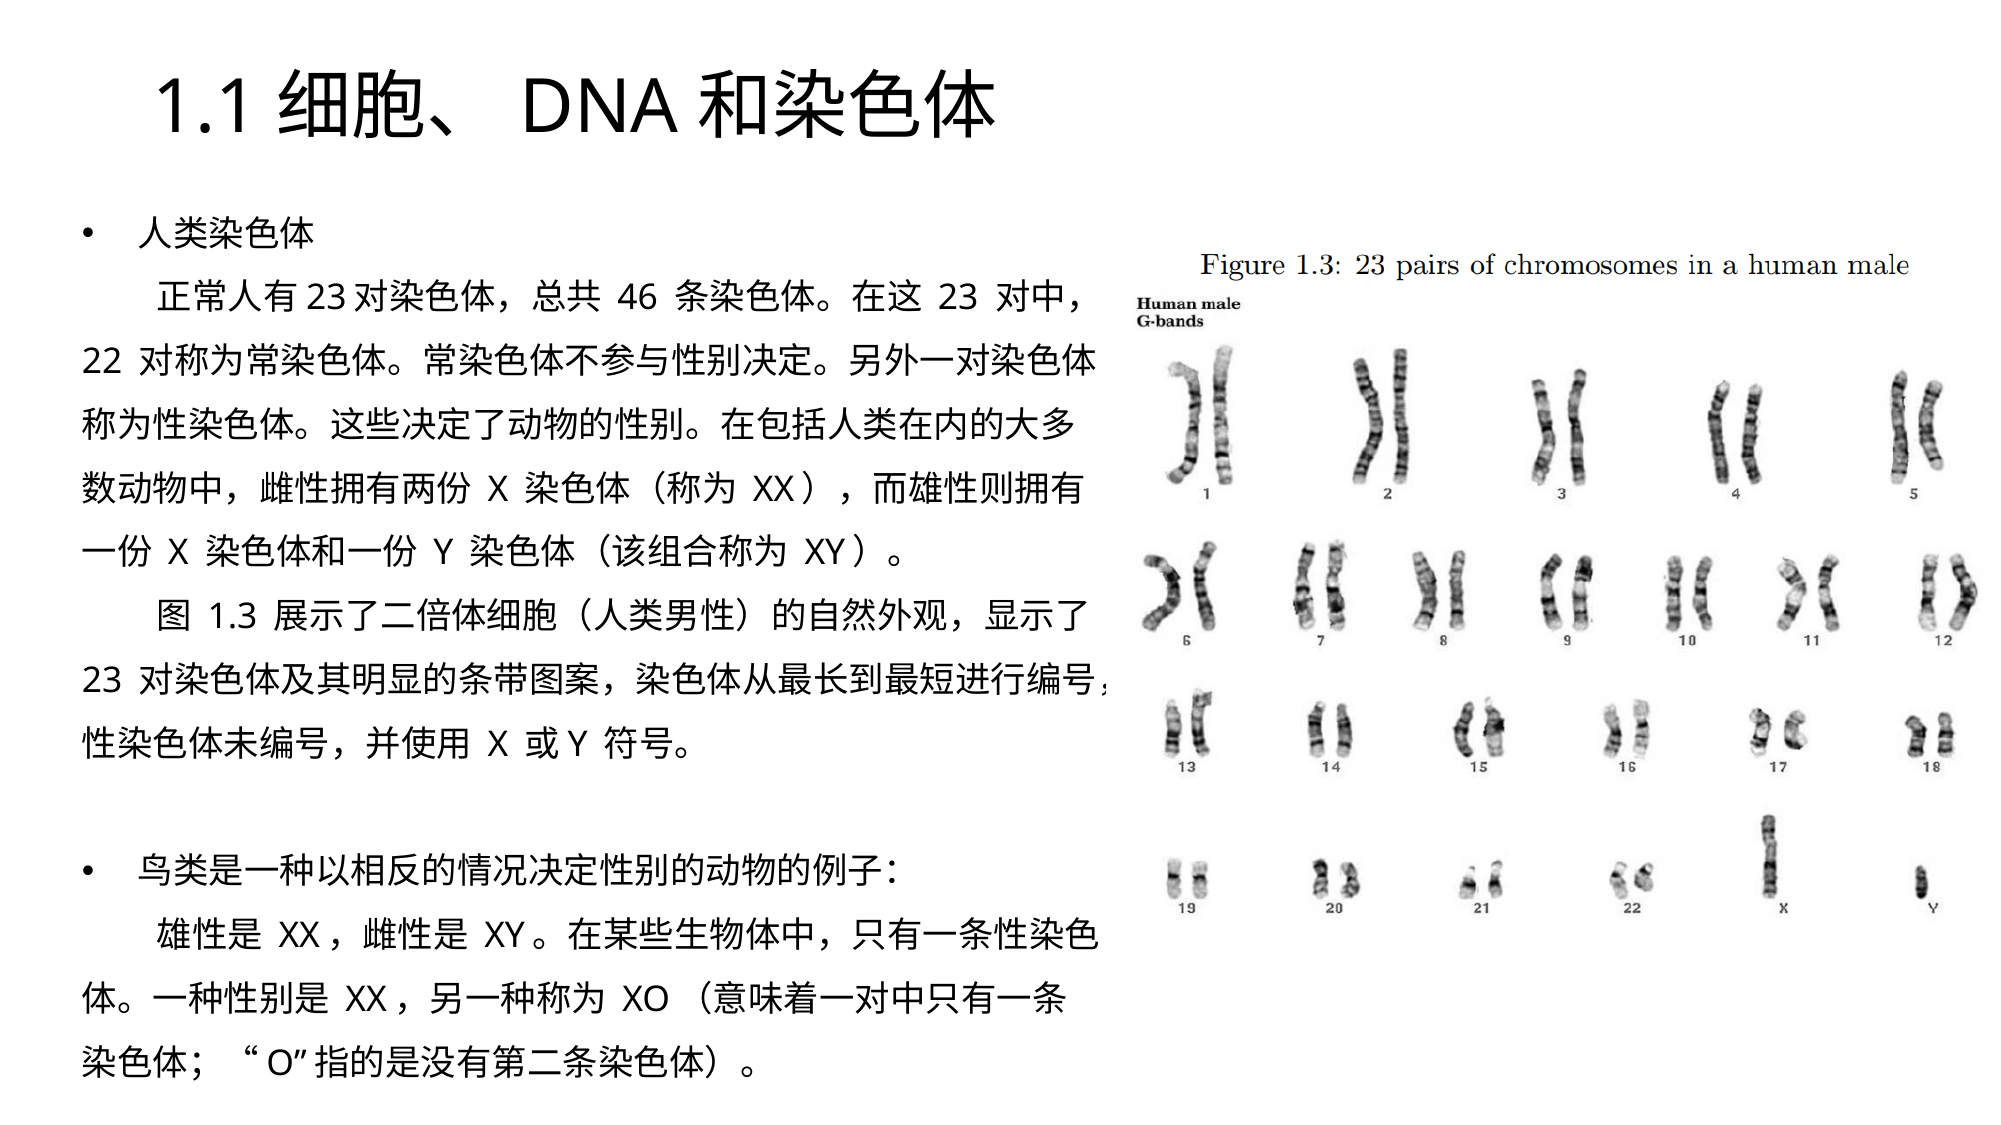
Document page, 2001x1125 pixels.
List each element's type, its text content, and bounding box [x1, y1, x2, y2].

title 1.1细胞、DNA和染色体 [137, 0, 1863, 218]
picture [1106, 240, 2000, 955]
text_box 人类染色体 正常人有23对染色体，总共 46 条染色体。在这 23 对中，22 对称为常染色体。常染色体不参与性别决定。另外一对染色体称为性染色体。这些决定了动物的性别。在包括人类在内的大多数动物中，雌性拥有两份 X 染色体（称为 XX），而雄性则拥有一份 X 染色体和一份 Y 染色体（该组合称为 XY）。 图 1.3 展示了二倍体细胞（人类男性）的自然外观，显示了 23 对染色体及其明显的条带图案，染色体从最长到最短进行编号，性染色体未编号，并使用 X 或Y 符号。 鸟类是一种以相反的情况决定性别的动物的例子： 雄性是 XX，雌性是 XY。在某些生物体中，只有一条性染色体。一种性别是 XX，另一种称为 XO（意味着一对中只有一条染色体；“O”指的是没有第二条染色体）。 [66, 181, 1116, 1108]
